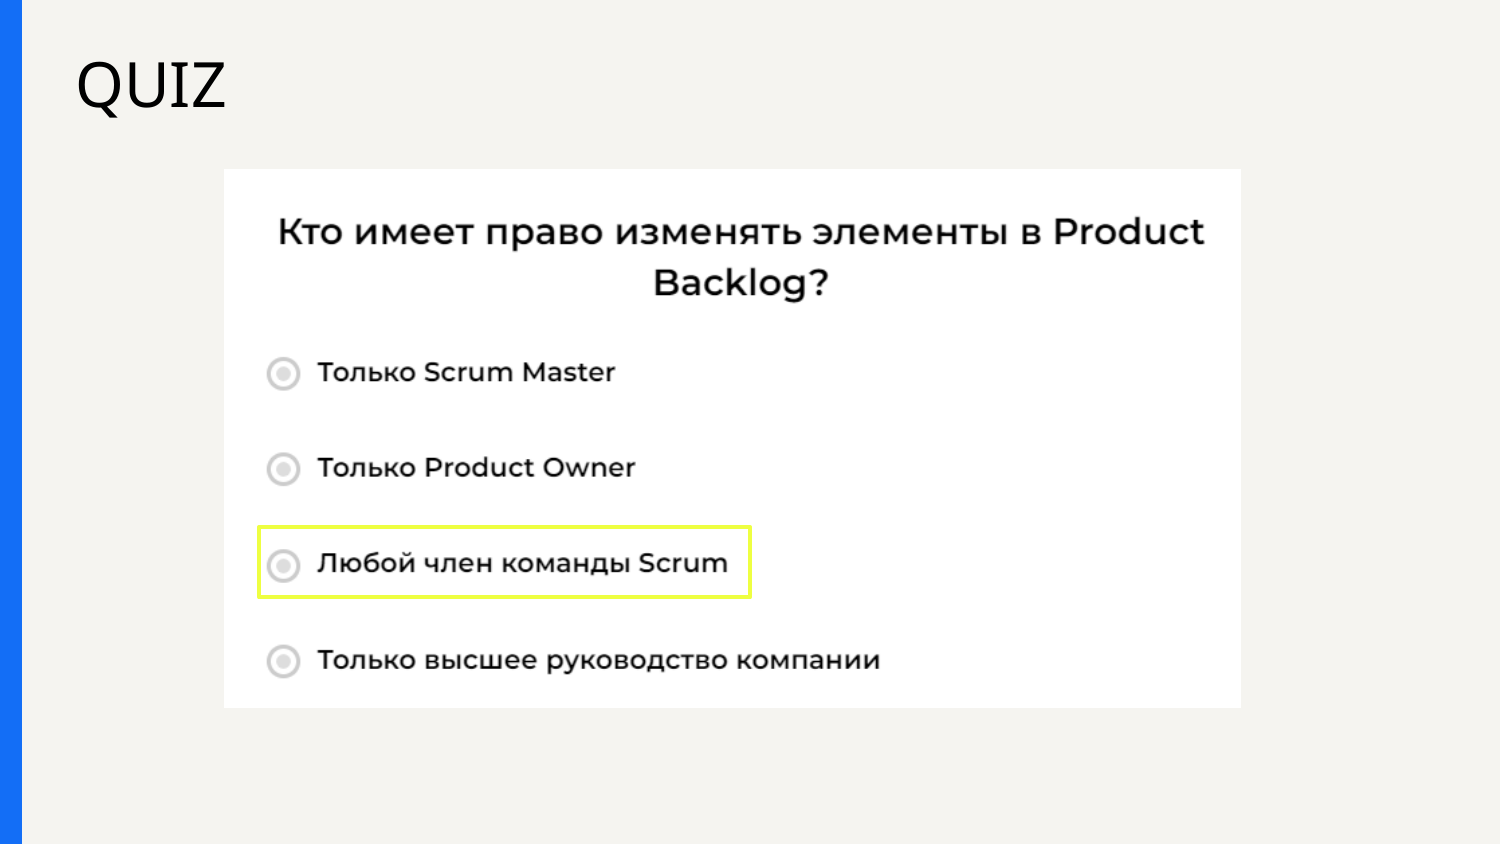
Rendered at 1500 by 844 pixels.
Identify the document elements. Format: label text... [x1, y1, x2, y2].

text_box [0, 0, 22, 844]
picture [224, 169, 1242, 708]
title QUIZ [60, 29, 1054, 183]
